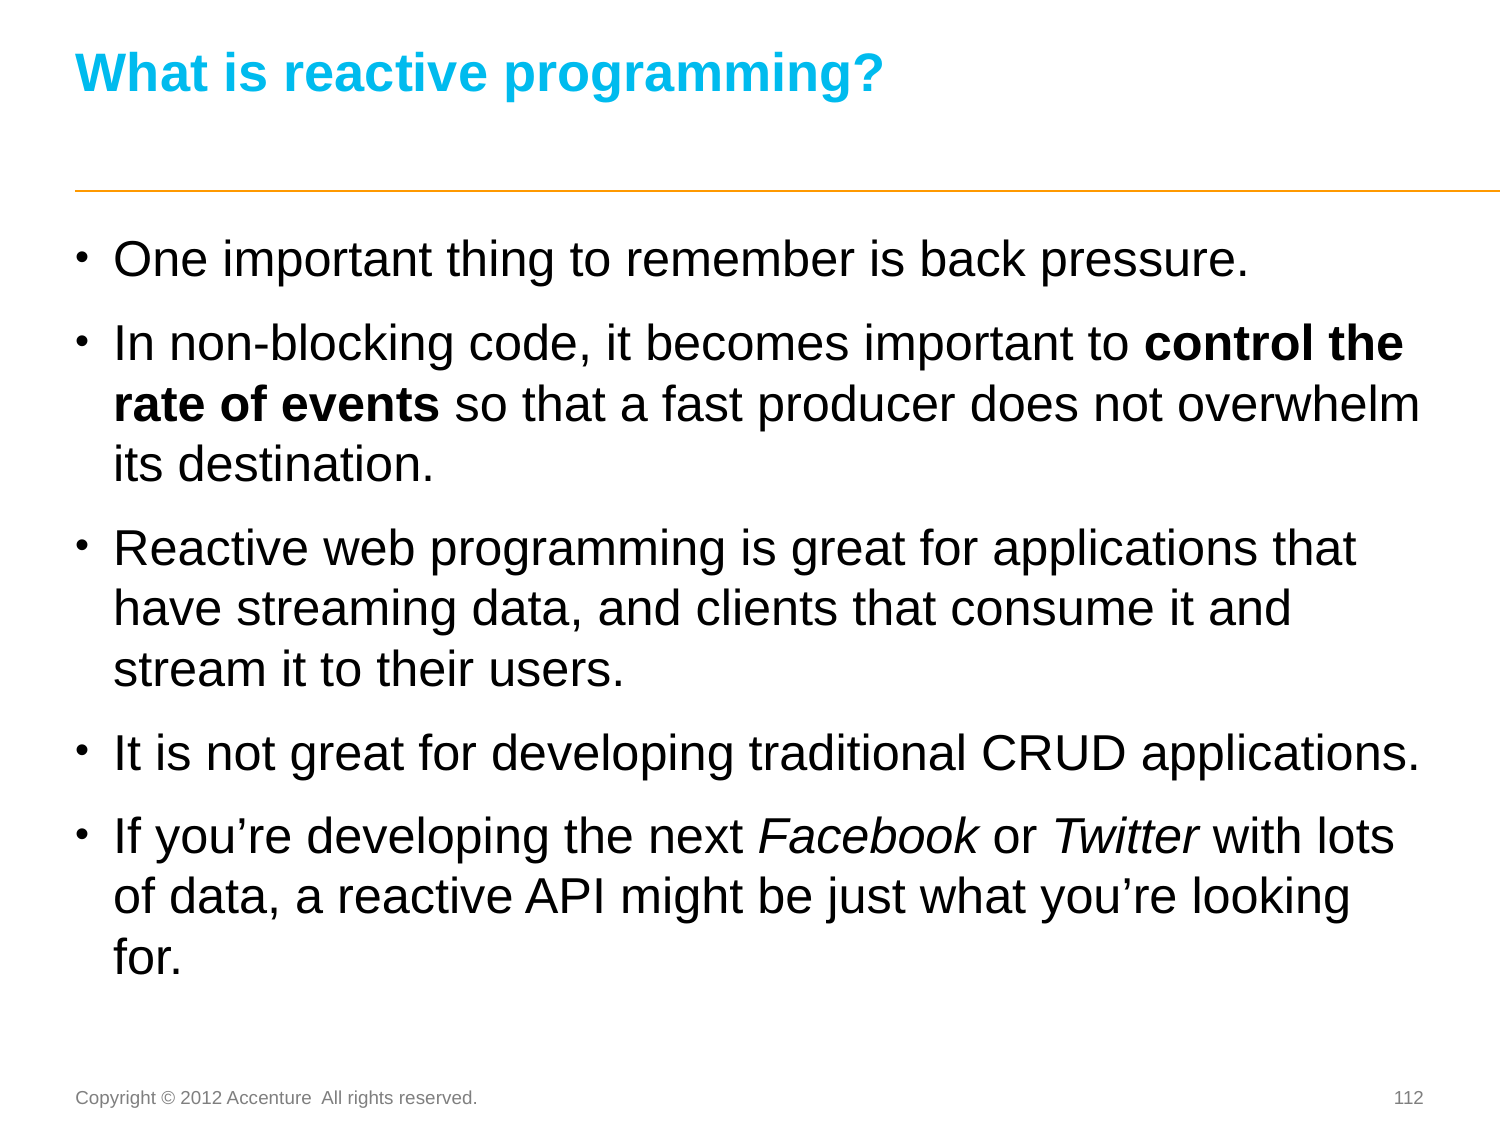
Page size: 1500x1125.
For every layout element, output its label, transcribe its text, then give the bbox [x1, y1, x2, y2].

list One important thing to remember is back pressure. In non-blocking code, it becomes important to control the rate of events so that a fast producer does not overwhelm its destination. Reactive web programming is great for applications that have streaming data, and clients that consume it and stream it to their users. It is not great for developing traditional CRUD applications. If you’re developing the next Facebook or Twitter with lots of data, a reactive API might be just what you’re looking for. [75, 226, 1425, 1018]
title What is reactive programming? [75, 27, 1422, 157]
